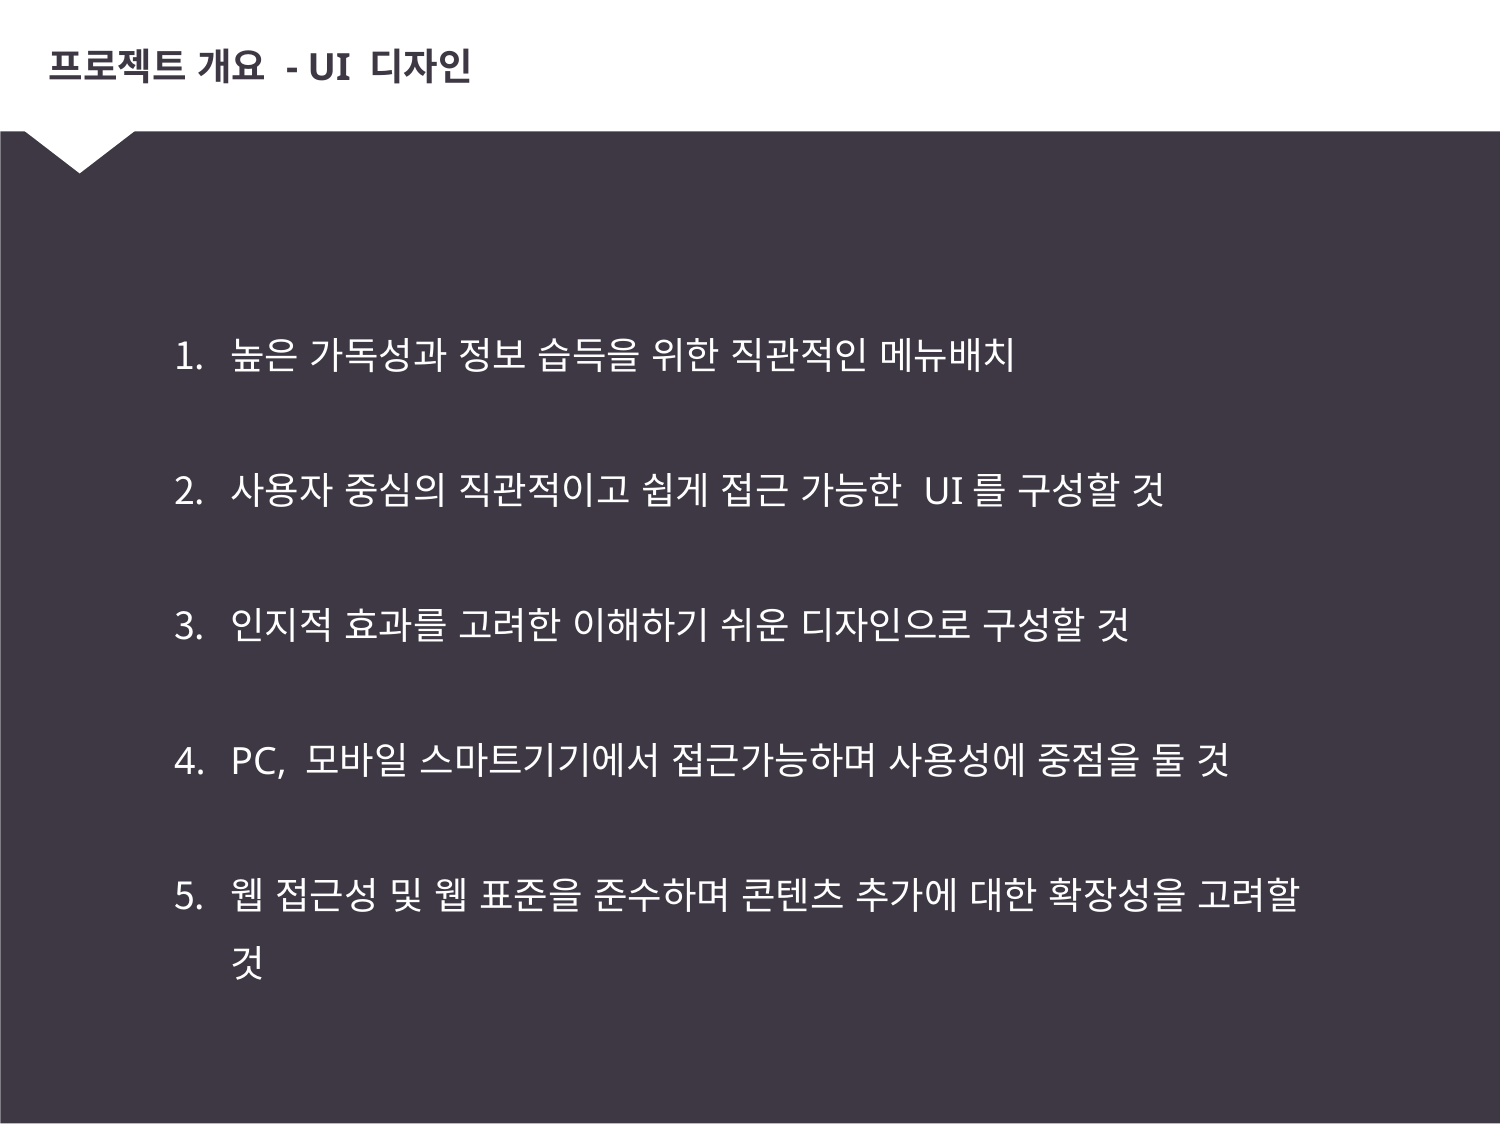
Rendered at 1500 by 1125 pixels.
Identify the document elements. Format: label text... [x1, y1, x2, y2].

title 프로젝트 개요 - UI 디자인 [33, 19, 1483, 113]
text_box 높은 가독성과 정보 습득을 위한 직관적인 메뉴배치 사용자 중심의 직관적이고 쉽게 접근 가능한 UI를 구성할 것 인지적 효과를 고려한 이해하기 쉬운 디자인으로 구성할 것 PC, 모바일 스마트기기에서 접근가능하며 사용성에 중점을 둘 것 웹 접근성 및 웹 표준을 준수하며 콘텐츠 추가에 대한 확장성을 고려할 것 [159, 302, 1341, 993]
